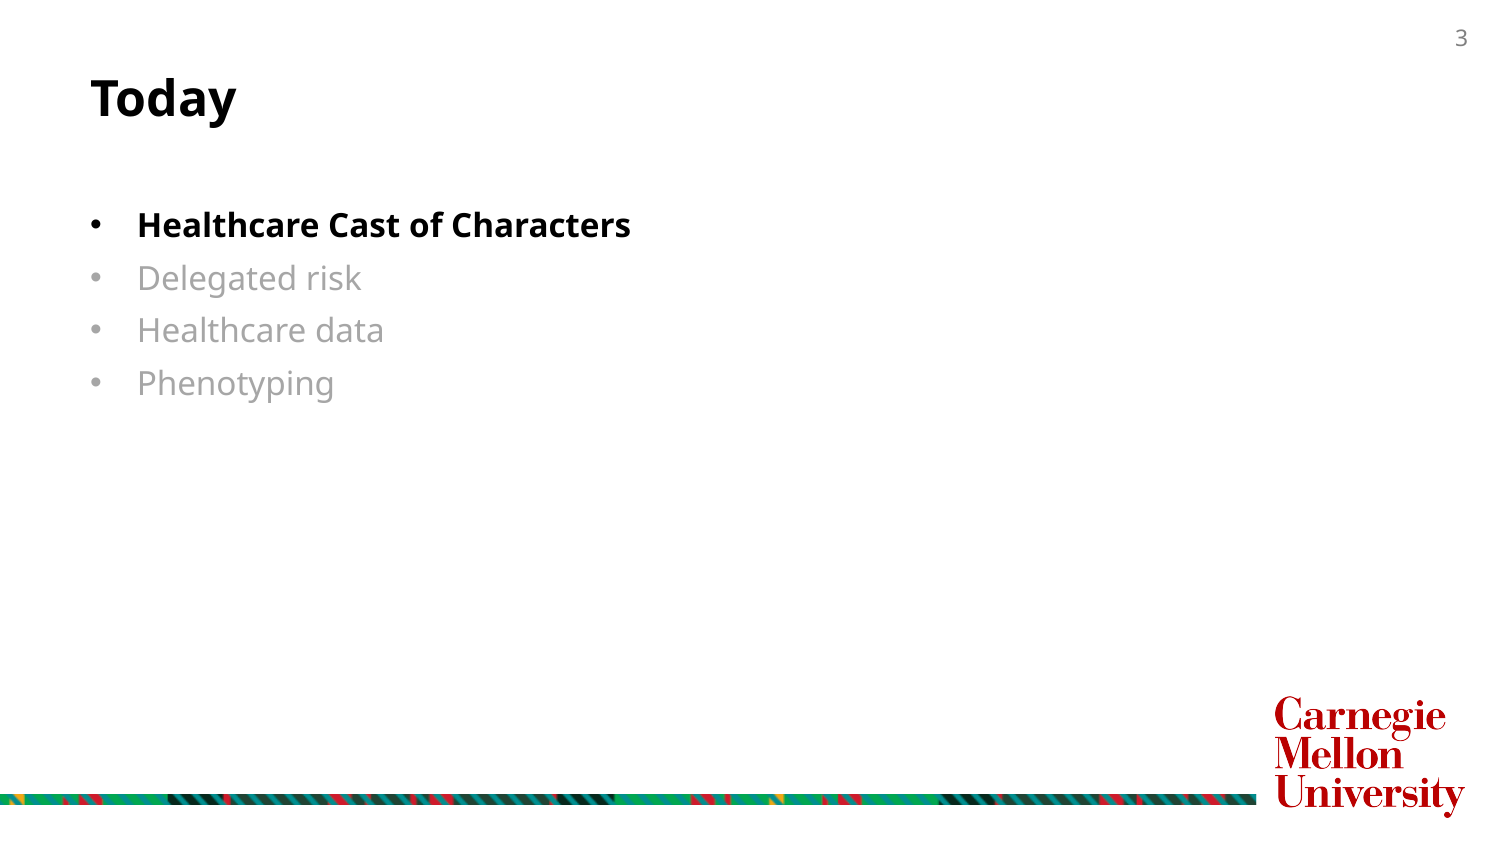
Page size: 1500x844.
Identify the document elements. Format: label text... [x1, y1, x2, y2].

list Healthcare Cast of Characters Delegated risk Healthcare data Phenotyping [75, 196, 1425, 760]
title Today [75, 59, 1425, 160]
picture [0, 794, 1257, 805]
picture [1275, 696, 1465, 818]
